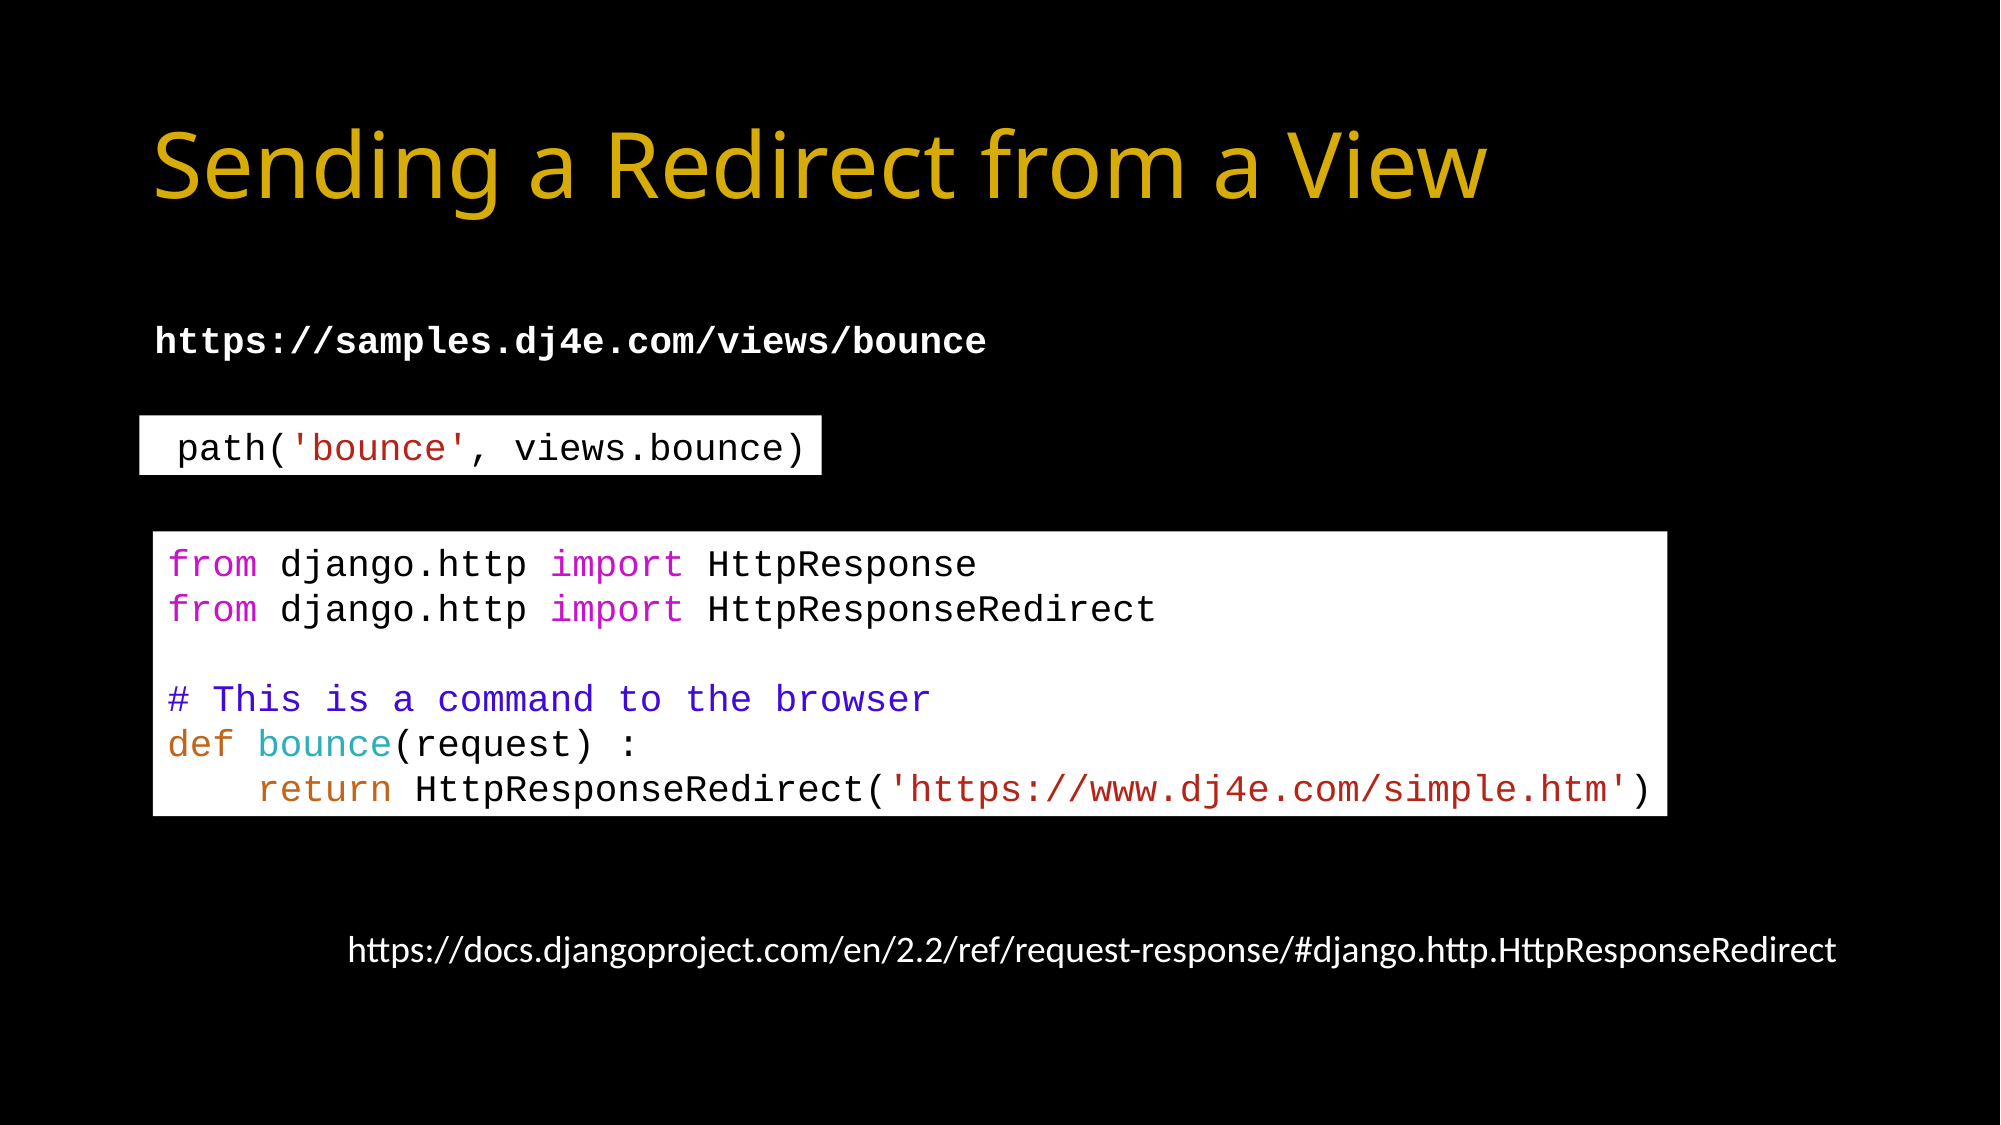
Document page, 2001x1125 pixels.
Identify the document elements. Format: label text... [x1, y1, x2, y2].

text_box from django.http import HttpResponse from django.http import HttpResponseRedirect # This is a command to the browser def bounce(request) : return HttpResponseRedirect('https://www.dj4e.com/simple.htm') [152, 531, 1668, 817]
title Sending a Redirect from a View [137, 59, 1863, 278]
text_box https://samples.dj4e.com/views/bounce [139, 308, 1025, 369]
text_box path('bounce', views.bounce) [139, 415, 822, 475]
text_box https://docs.djangoproject.com/en/2.2/ref/request-response/#django.http.HttpResponseRedirect [332, 917, 1854, 977]
